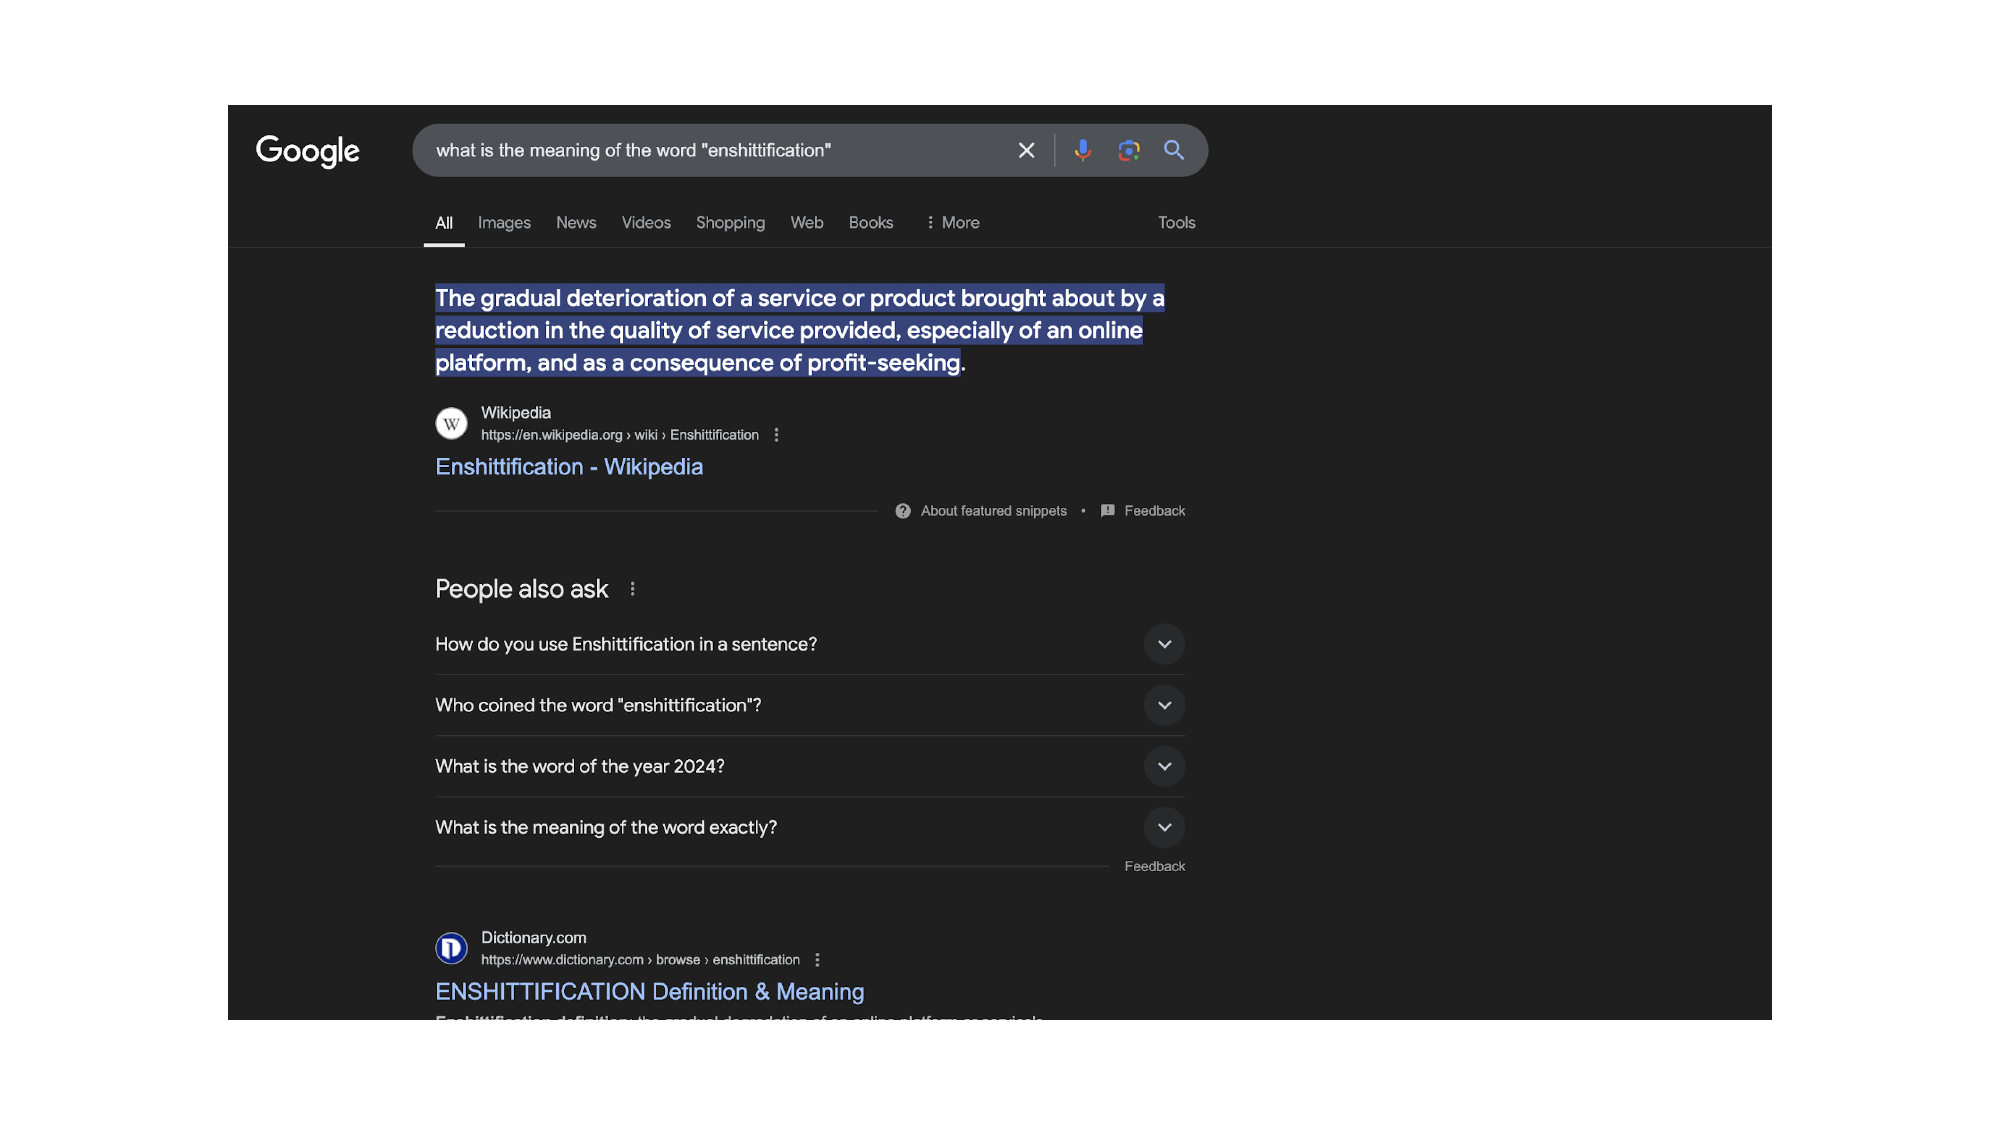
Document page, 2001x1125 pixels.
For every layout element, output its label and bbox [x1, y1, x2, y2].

list [228, 105, 1772, 1020]
